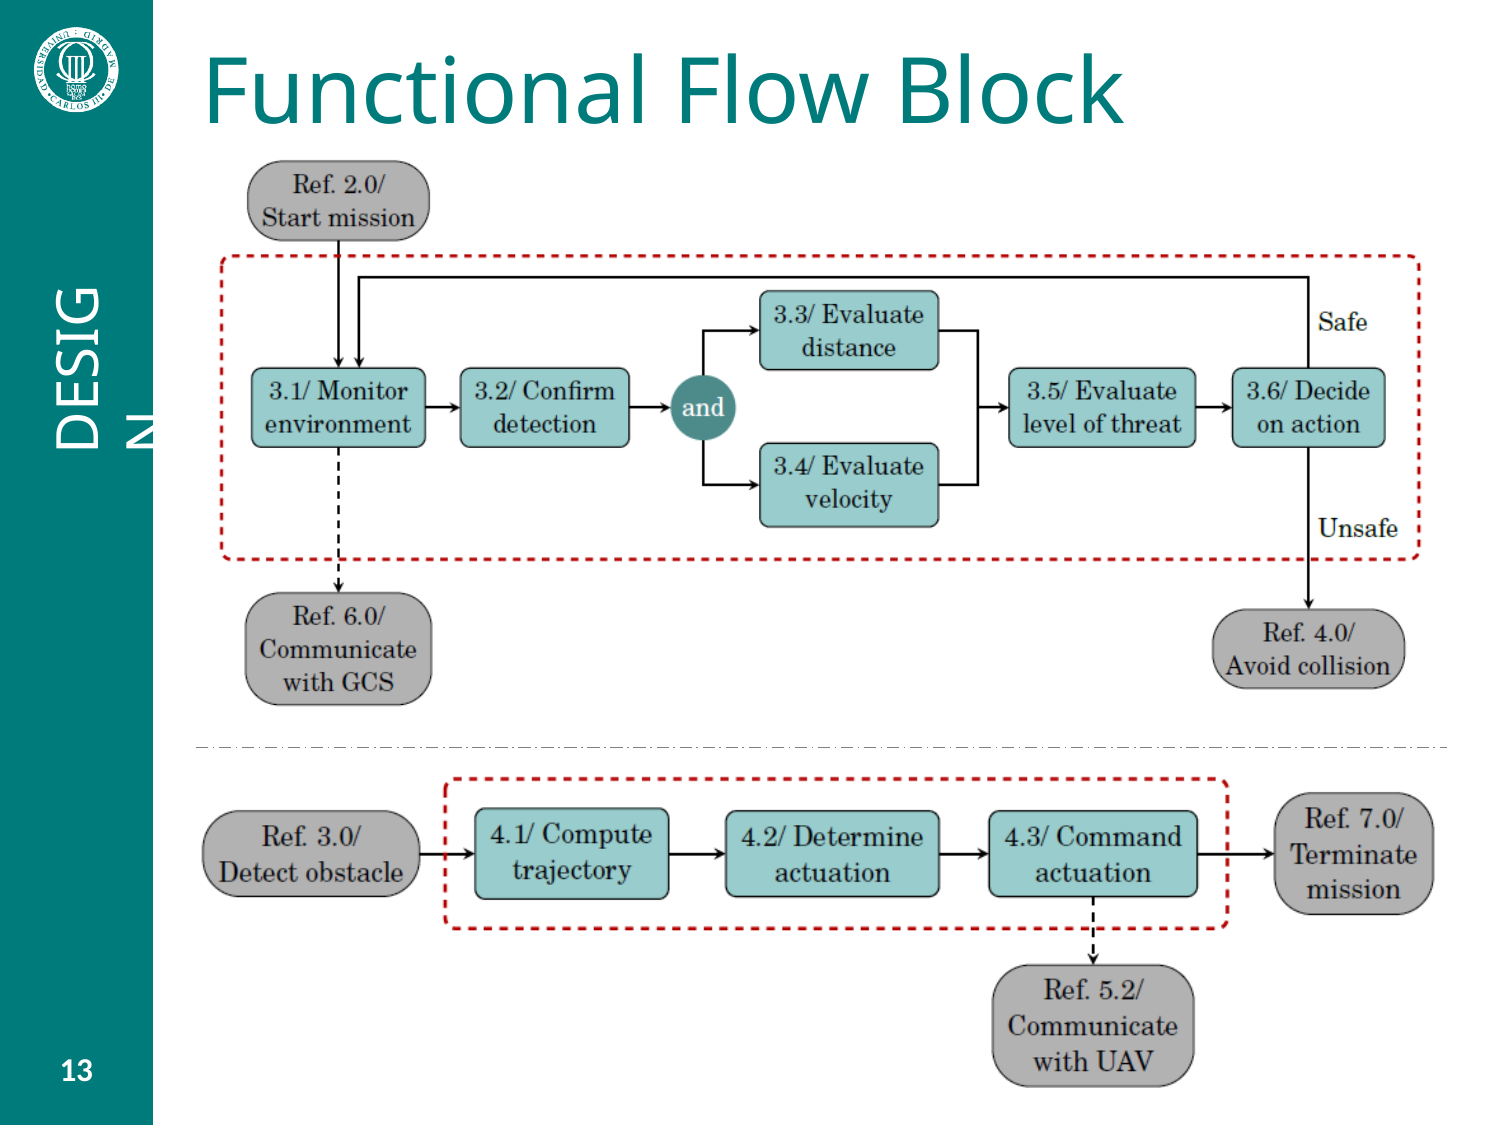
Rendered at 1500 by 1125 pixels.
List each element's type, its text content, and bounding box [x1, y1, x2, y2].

text_box Design [33, 253, 188, 469]
slide_number 13 [42, 1038, 110, 1099]
text_box [0, 0, 154, 1125]
picture [209, 150, 1433, 718]
picture [31, 24, 122, 115]
picture [195, 755, 1447, 1099]
text_box Functional Flow Block Diagram [186, 24, 1481, 260]
